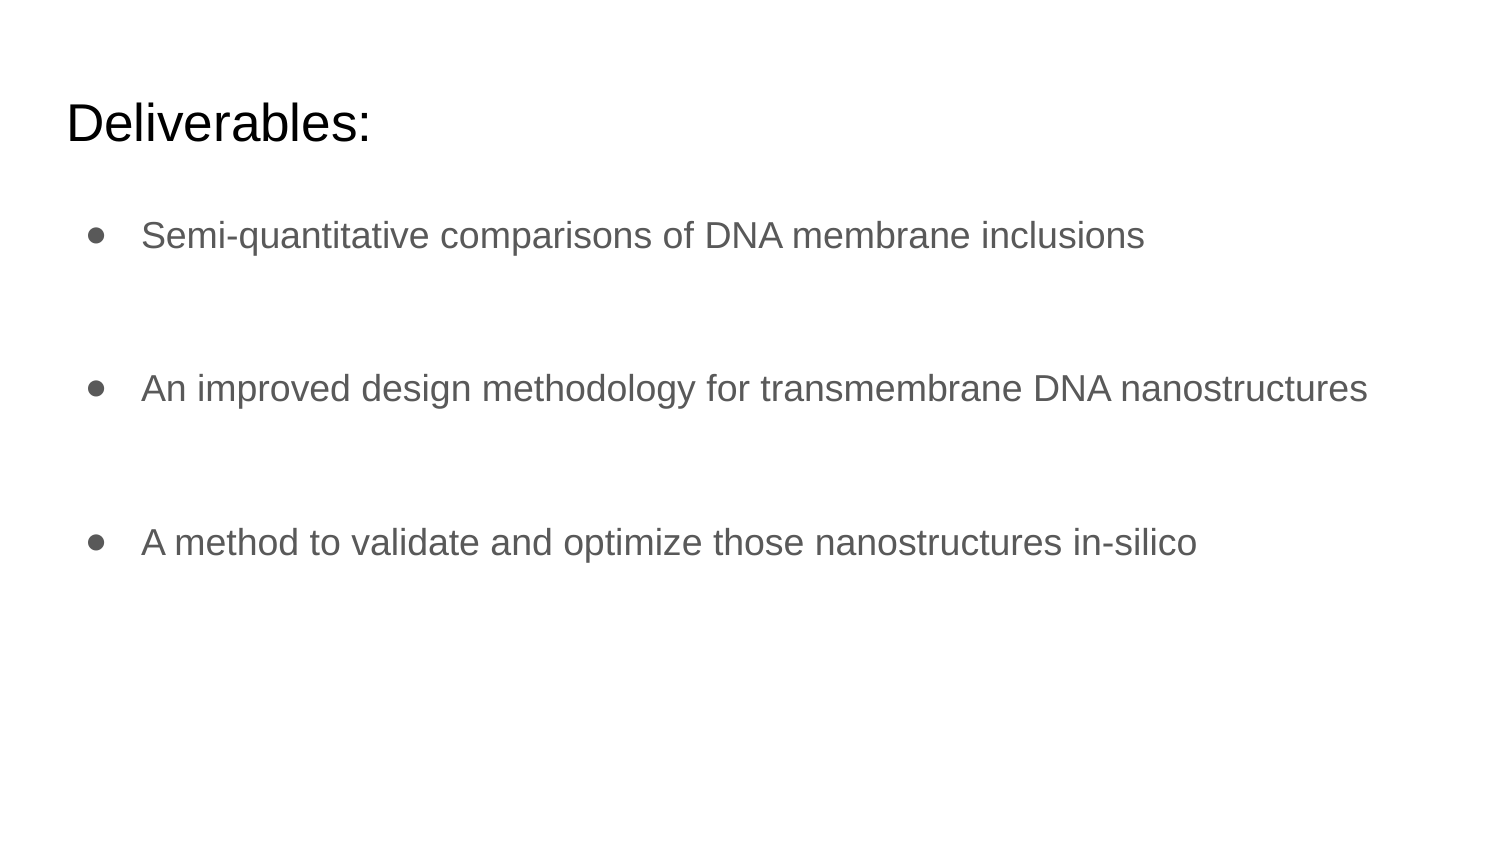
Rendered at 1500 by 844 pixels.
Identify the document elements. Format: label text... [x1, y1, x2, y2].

title Deliverables: [51, 72, 1449, 167]
list Semi-quantitative comparisons of DNA membrane inclusions An improved design methodology for transmembrane DNA nanostructures A method to validate and optimize those nanostructures in-silico [51, 189, 1449, 750]
